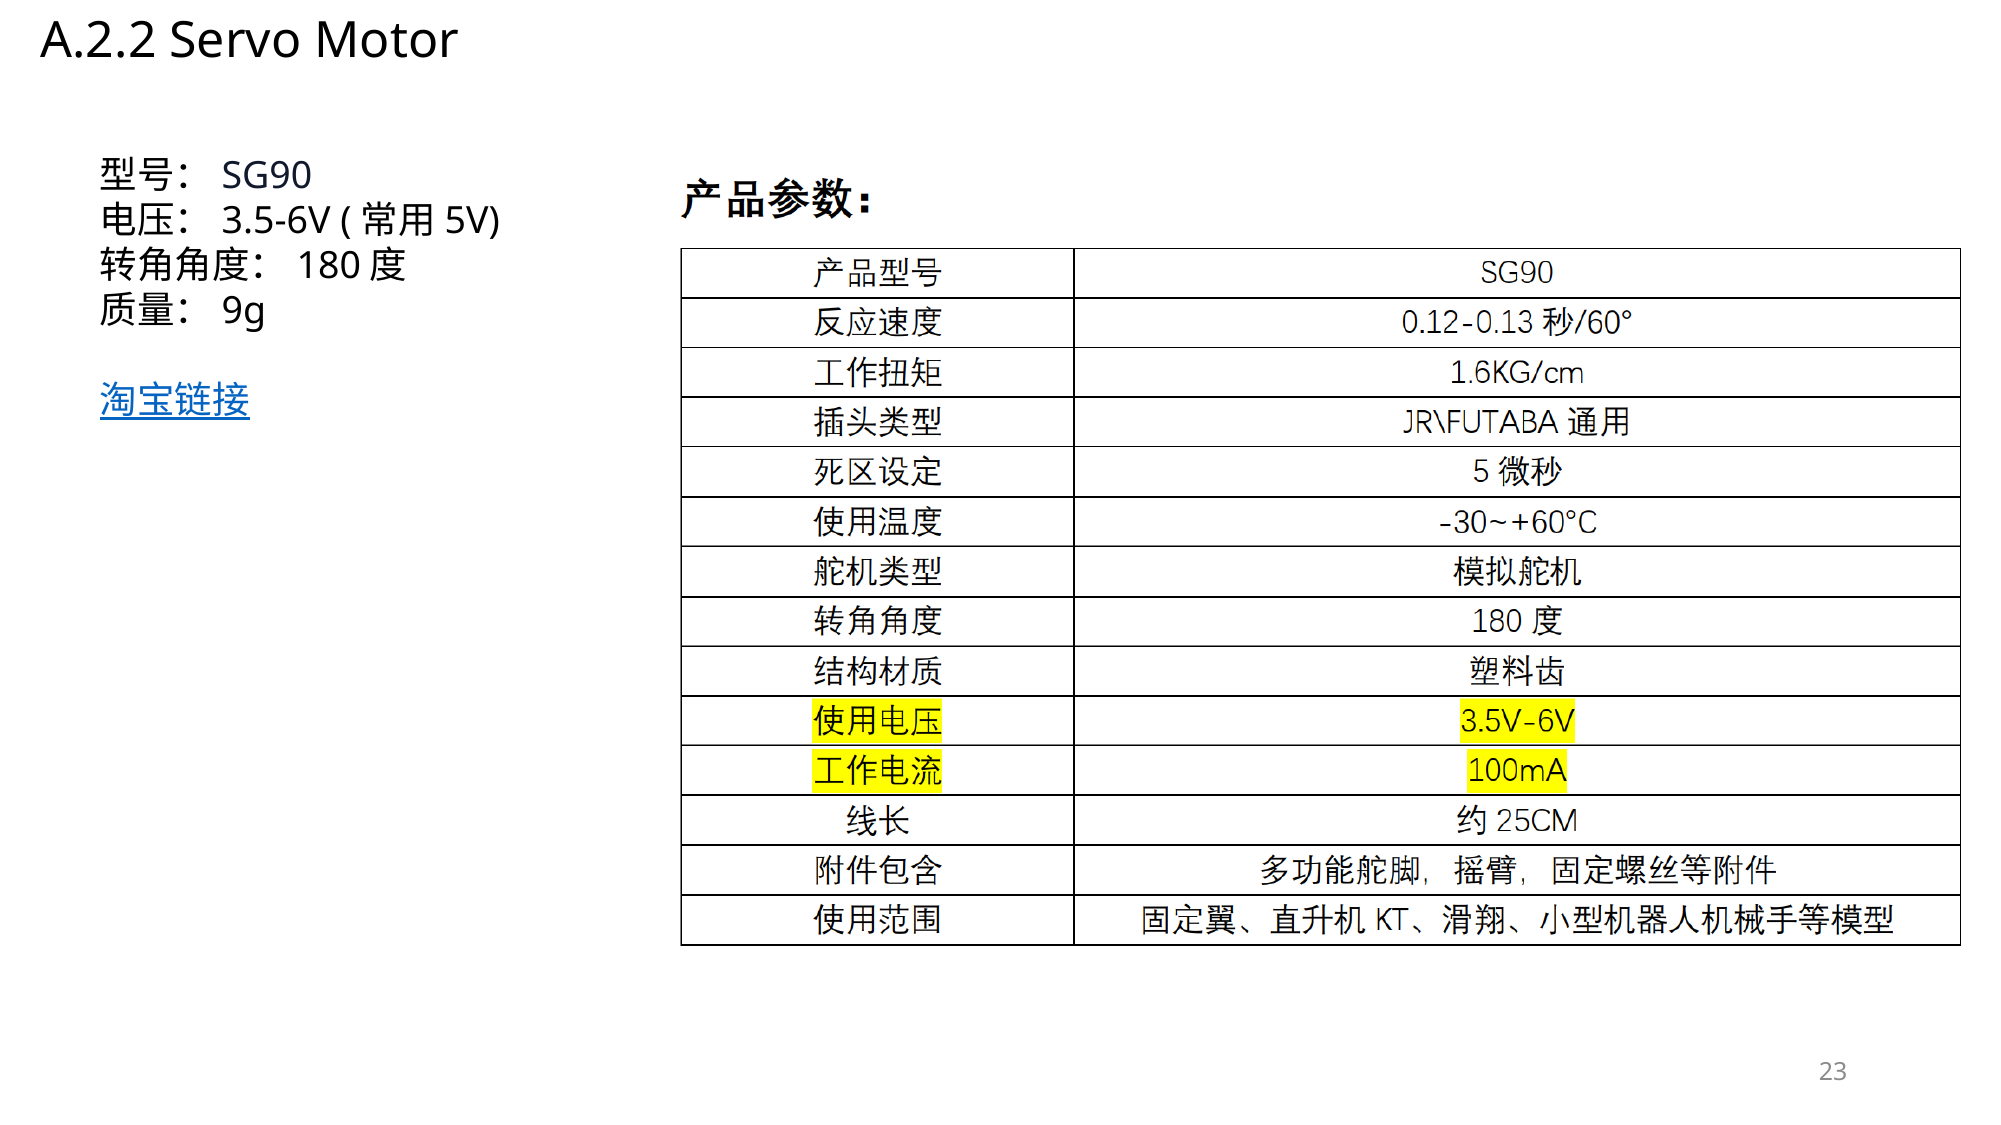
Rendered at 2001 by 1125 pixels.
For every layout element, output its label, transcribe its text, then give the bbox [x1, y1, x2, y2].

text_box 型号：SG90 电压：3.5-6V (常用5V) 转角角度：180度 质量：9g 淘宝链接 [85, 144, 971, 439]
text_box A.2.2 Servo Motor [0, 0, 1244, 75]
picture [654, 162, 2000, 963]
slide_number 23 [1412, 1042, 1863, 1103]
